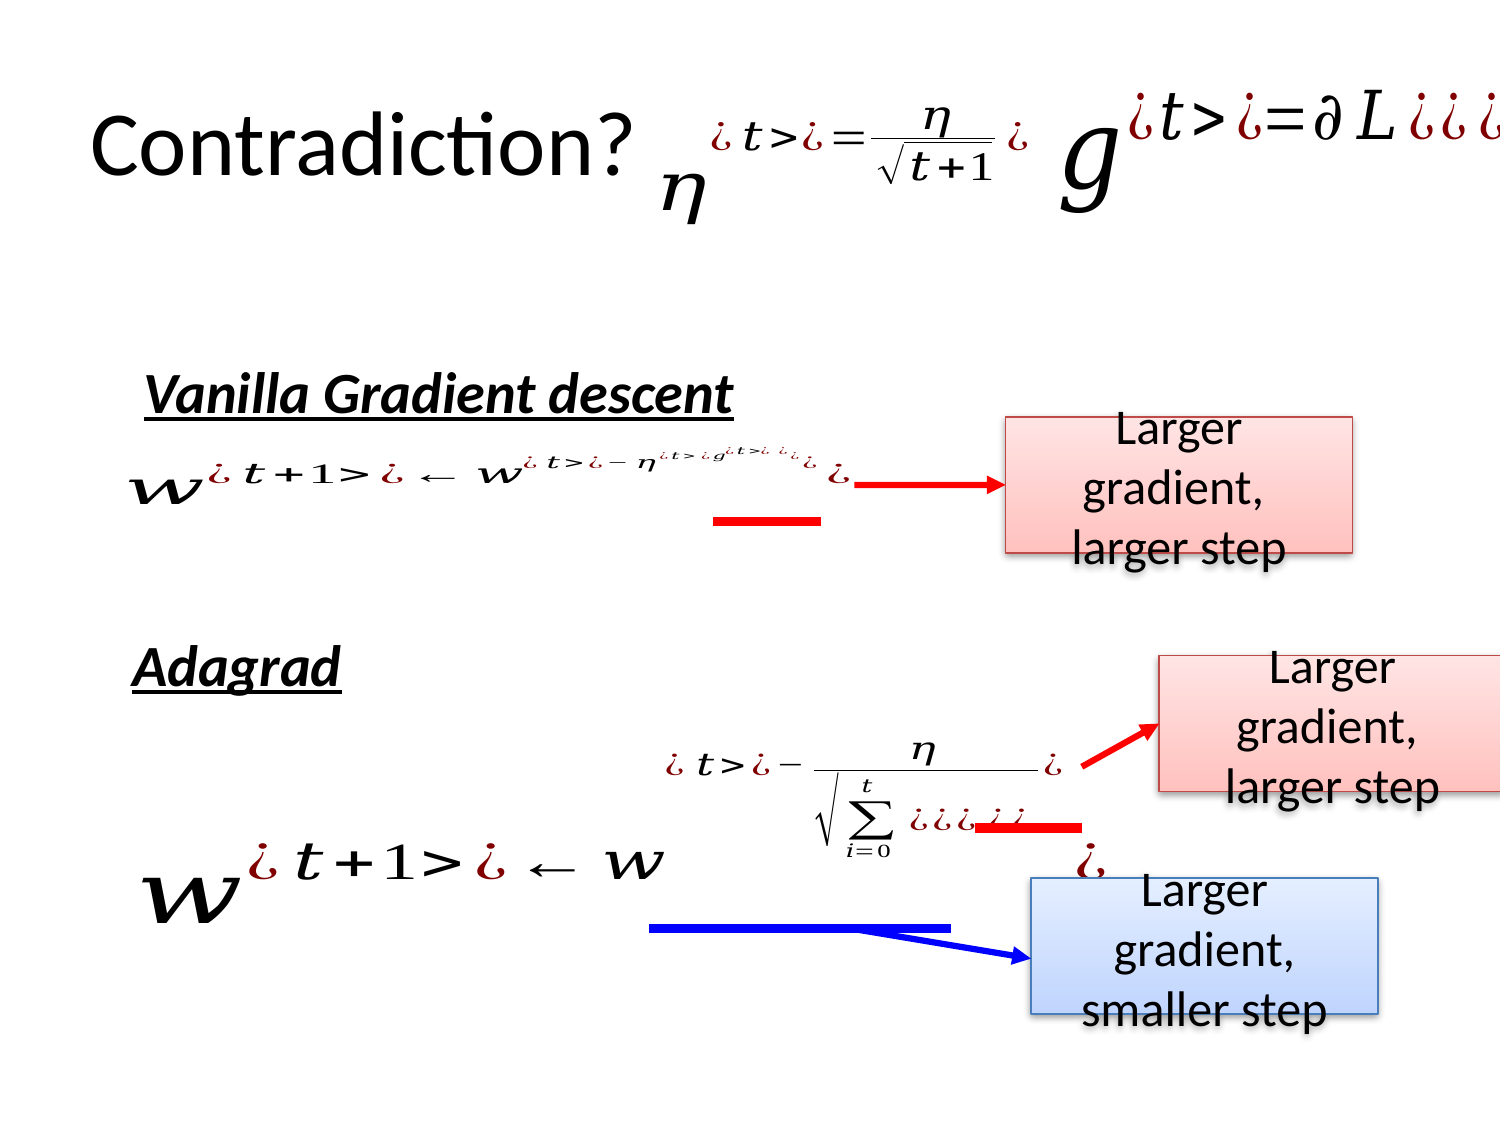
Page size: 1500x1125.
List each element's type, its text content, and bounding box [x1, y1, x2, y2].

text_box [1081, 723, 1160, 767]
title Contradiction? [75, 45, 1425, 233]
text_box Larger gradient, smaller step [1030, 877, 1379, 1015]
text_box Adagrad [103, 620, 371, 706]
text_box Larger gradient, larger step [1005, 416, 1353, 554]
text_box Vanilla Gradient descent [113, 347, 765, 433]
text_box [851, 928, 1032, 959]
text_box Larger gradient, larger step [1158, 655, 1500, 792]
